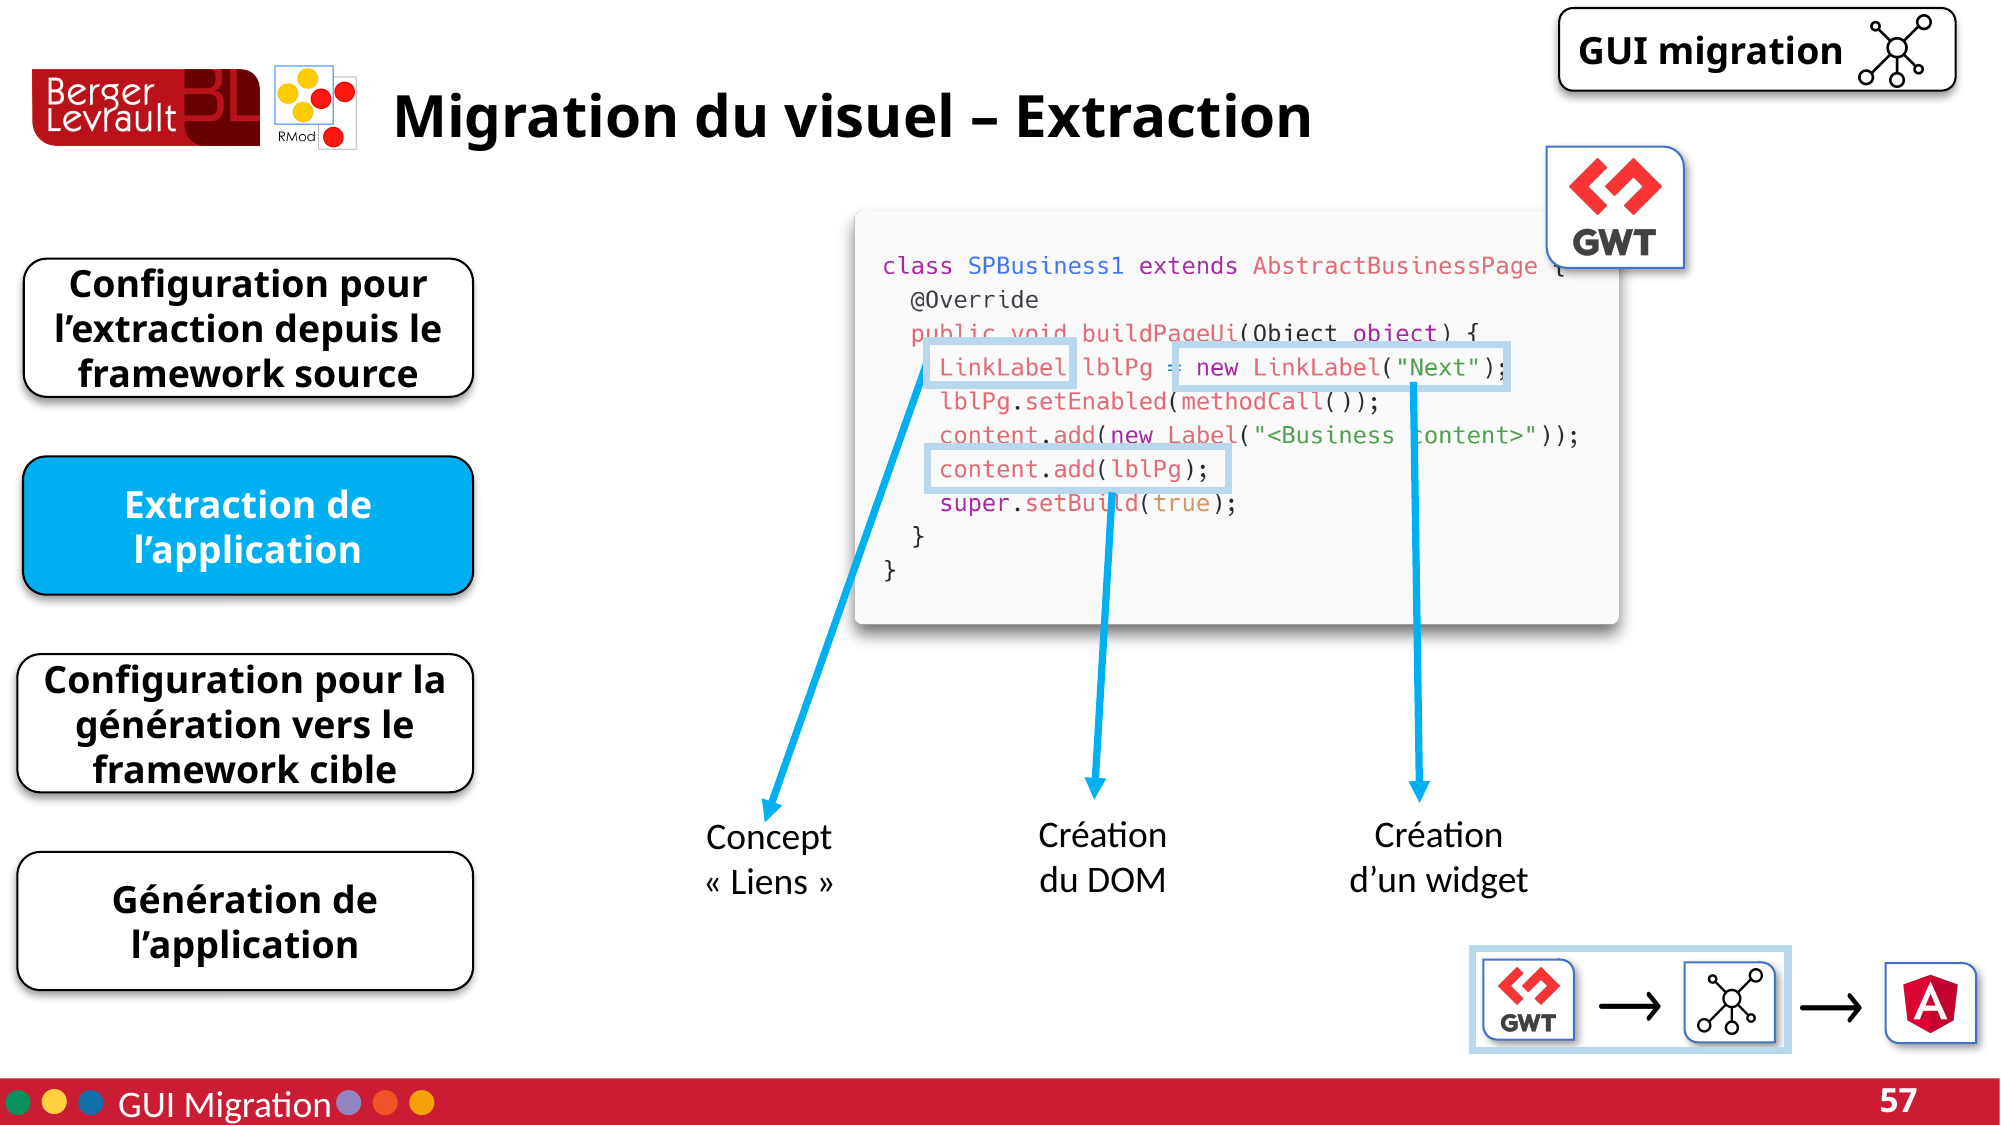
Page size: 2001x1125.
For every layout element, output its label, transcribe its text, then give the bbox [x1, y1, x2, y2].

picture [1789, 967, 1872, 1049]
text_box Génération de l’application [16, 850, 475, 992]
text_box Concept « Liens » [675, 805, 864, 910]
text_box [4, 1089, 32, 1117]
text_box [41, 1088, 67, 1115]
text_box [408, 1089, 436, 1117]
text_box [1472, 947, 1789, 1052]
text_box GUI Migration [103, 1072, 398, 1125]
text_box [1483, 959, 1574, 1040]
text_box Création du DOM [1009, 802, 1198, 908]
picture [1588, 973, 1671, 1040]
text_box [764, 362, 927, 823]
slide_number 57 [1832, 1078, 1965, 1125]
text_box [1413, 381, 1420, 803]
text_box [1885, 963, 1977, 1044]
picture [268, 60, 363, 155]
text_box Extraction de l’application [21, 455, 475, 596]
text_box Configuration pour l’extraction depuis le framework source [22, 257, 475, 398]
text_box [1094, 492, 1113, 800]
text_box Configuration pour la génération vers le framework cible [16, 653, 475, 794]
text_box [77, 1089, 103, 1117]
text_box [1546, 146, 1684, 268]
text_box Création d’un widget [1325, 802, 1553, 908]
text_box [1559, 7, 1956, 91]
title Migration du visuel – Extraction [377, 79, 1906, 183]
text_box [1684, 962, 1776, 1043]
picture [32, 69, 260, 146]
picture [811, 182, 1662, 653]
